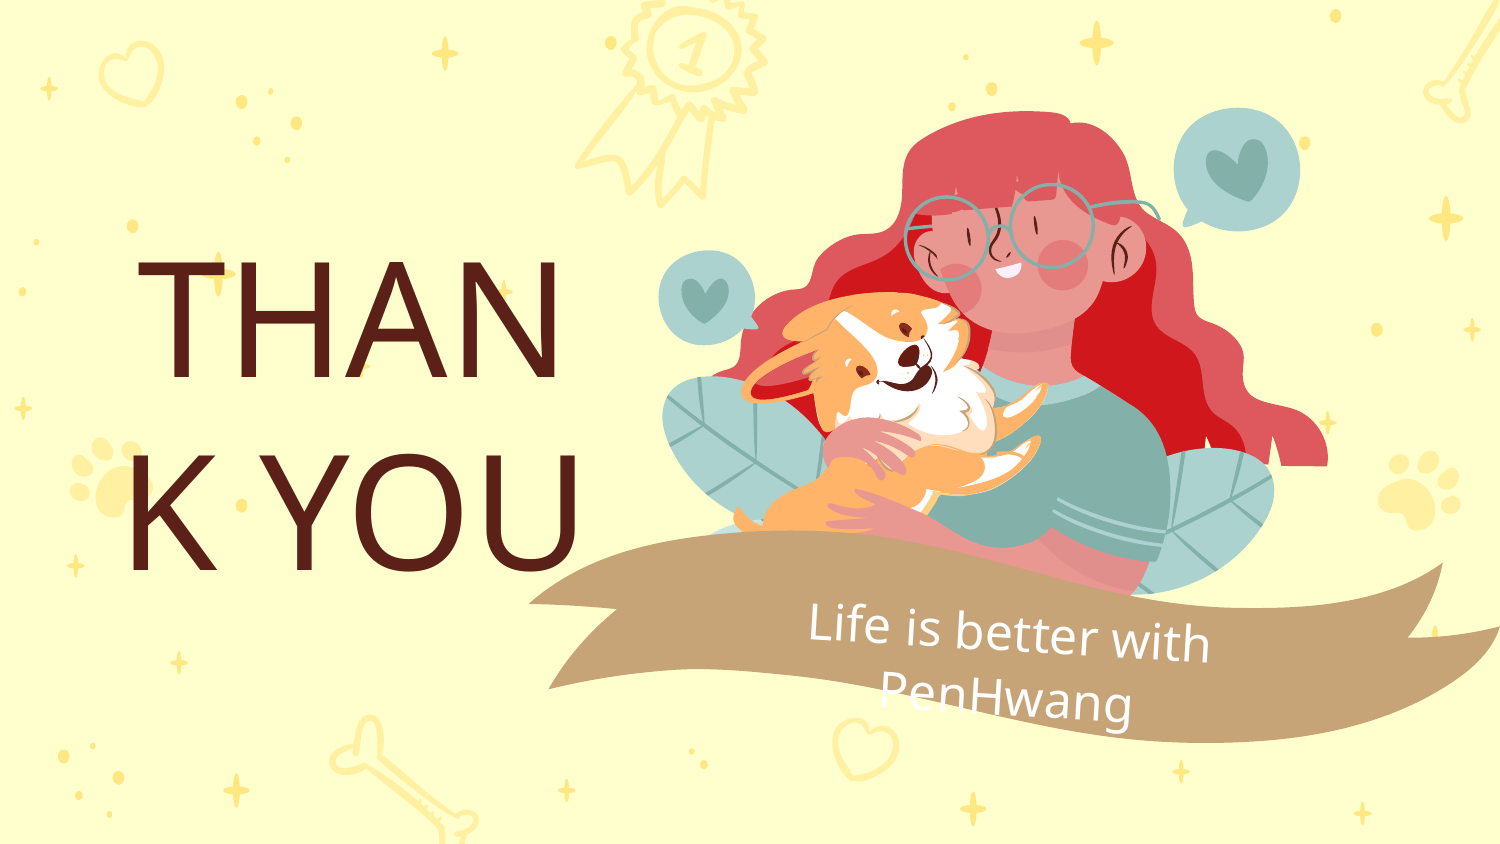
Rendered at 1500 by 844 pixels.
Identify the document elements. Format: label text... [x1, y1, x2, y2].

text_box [528, 107, 1500, 744]
title THANK YOU​ [84, 226, 523, 594]
